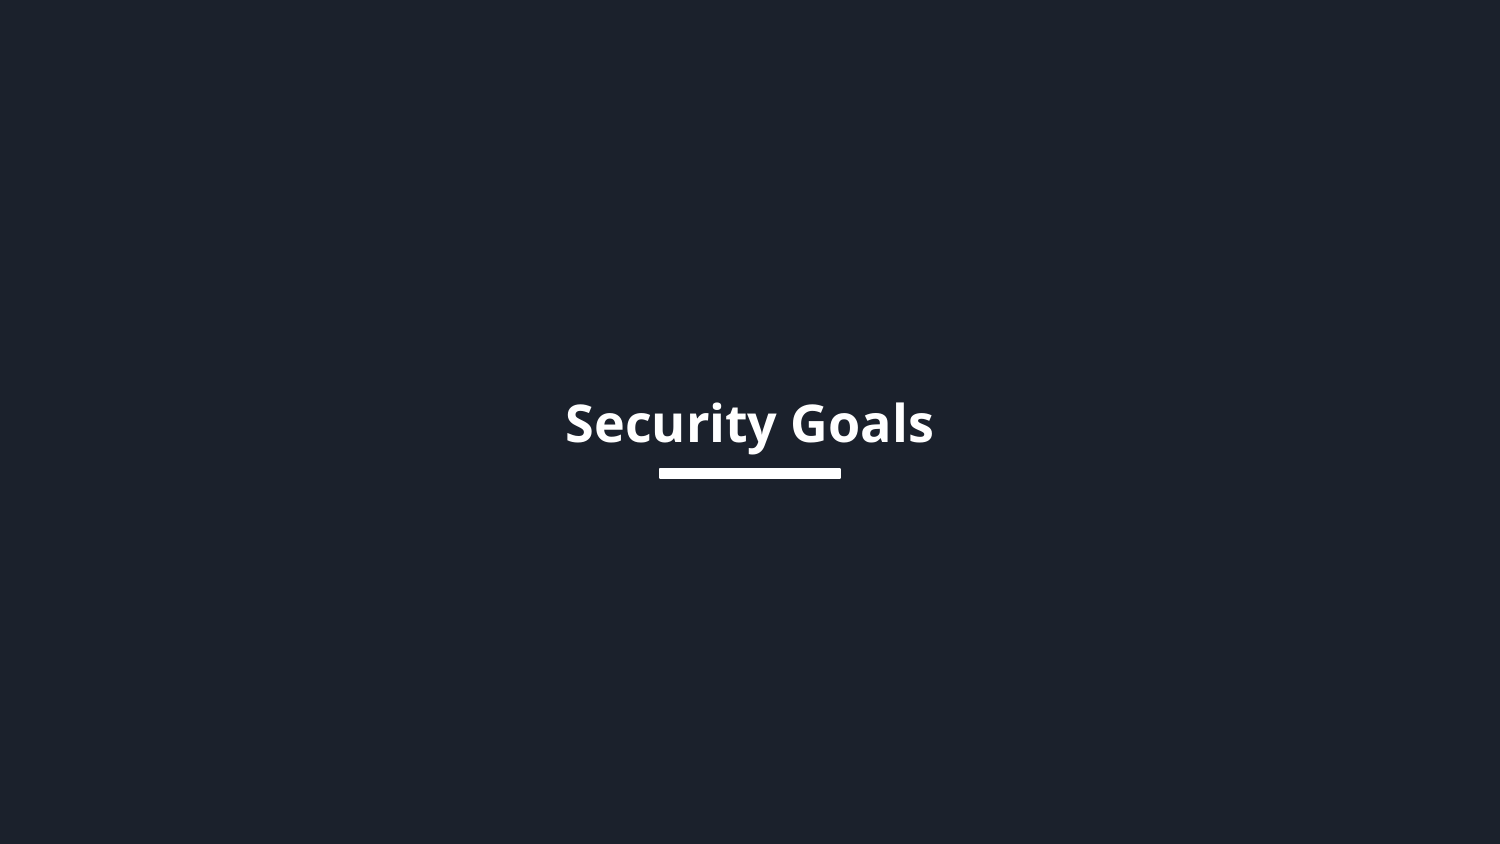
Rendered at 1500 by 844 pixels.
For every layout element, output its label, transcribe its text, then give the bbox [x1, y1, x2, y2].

text_box [659, 468, 841, 478]
title Security Goals [323, 284, 1177, 560]
